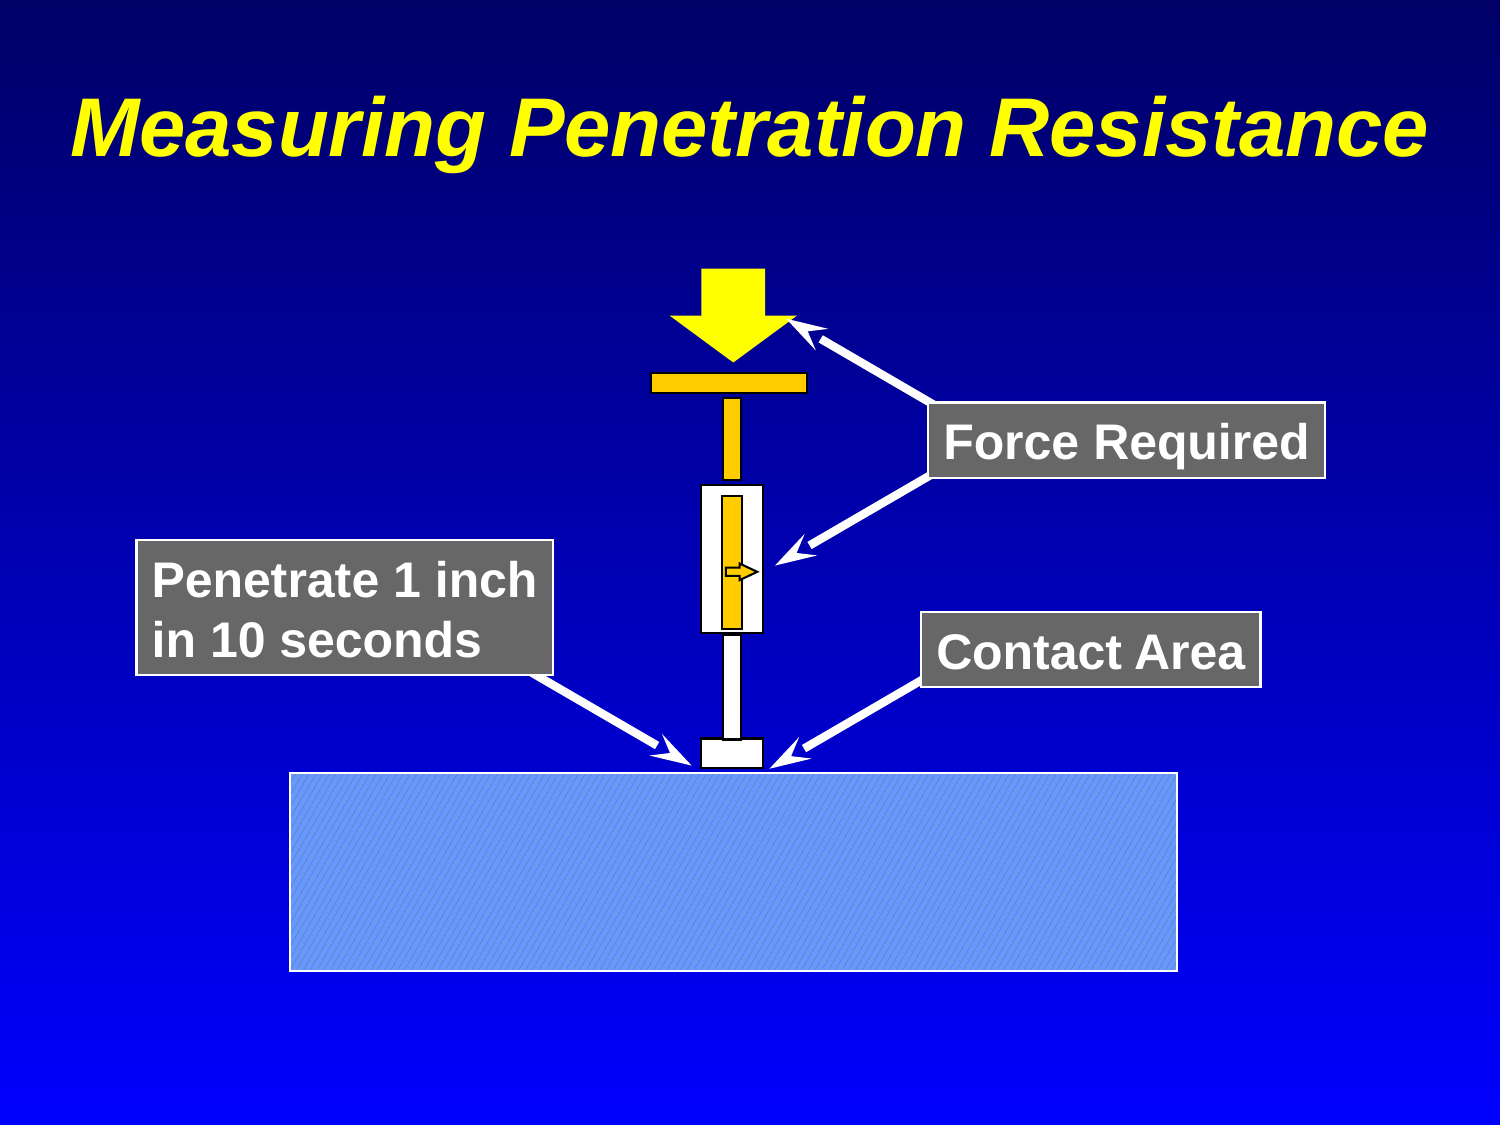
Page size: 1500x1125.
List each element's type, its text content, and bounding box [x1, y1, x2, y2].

text_box Penetrate 1 inch in 10 seconds [136, 540, 554, 676]
title Measuring Penetration Resistance [53, 59, 1447, 182]
text_box Contact Area [921, 611, 1261, 687]
text_box [786, 318, 808, 335]
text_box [650, 372, 808, 768]
text_box [289, 772, 1177, 971]
text_box [669, 268, 798, 363]
text_box Force Required [928, 402, 1326, 478]
